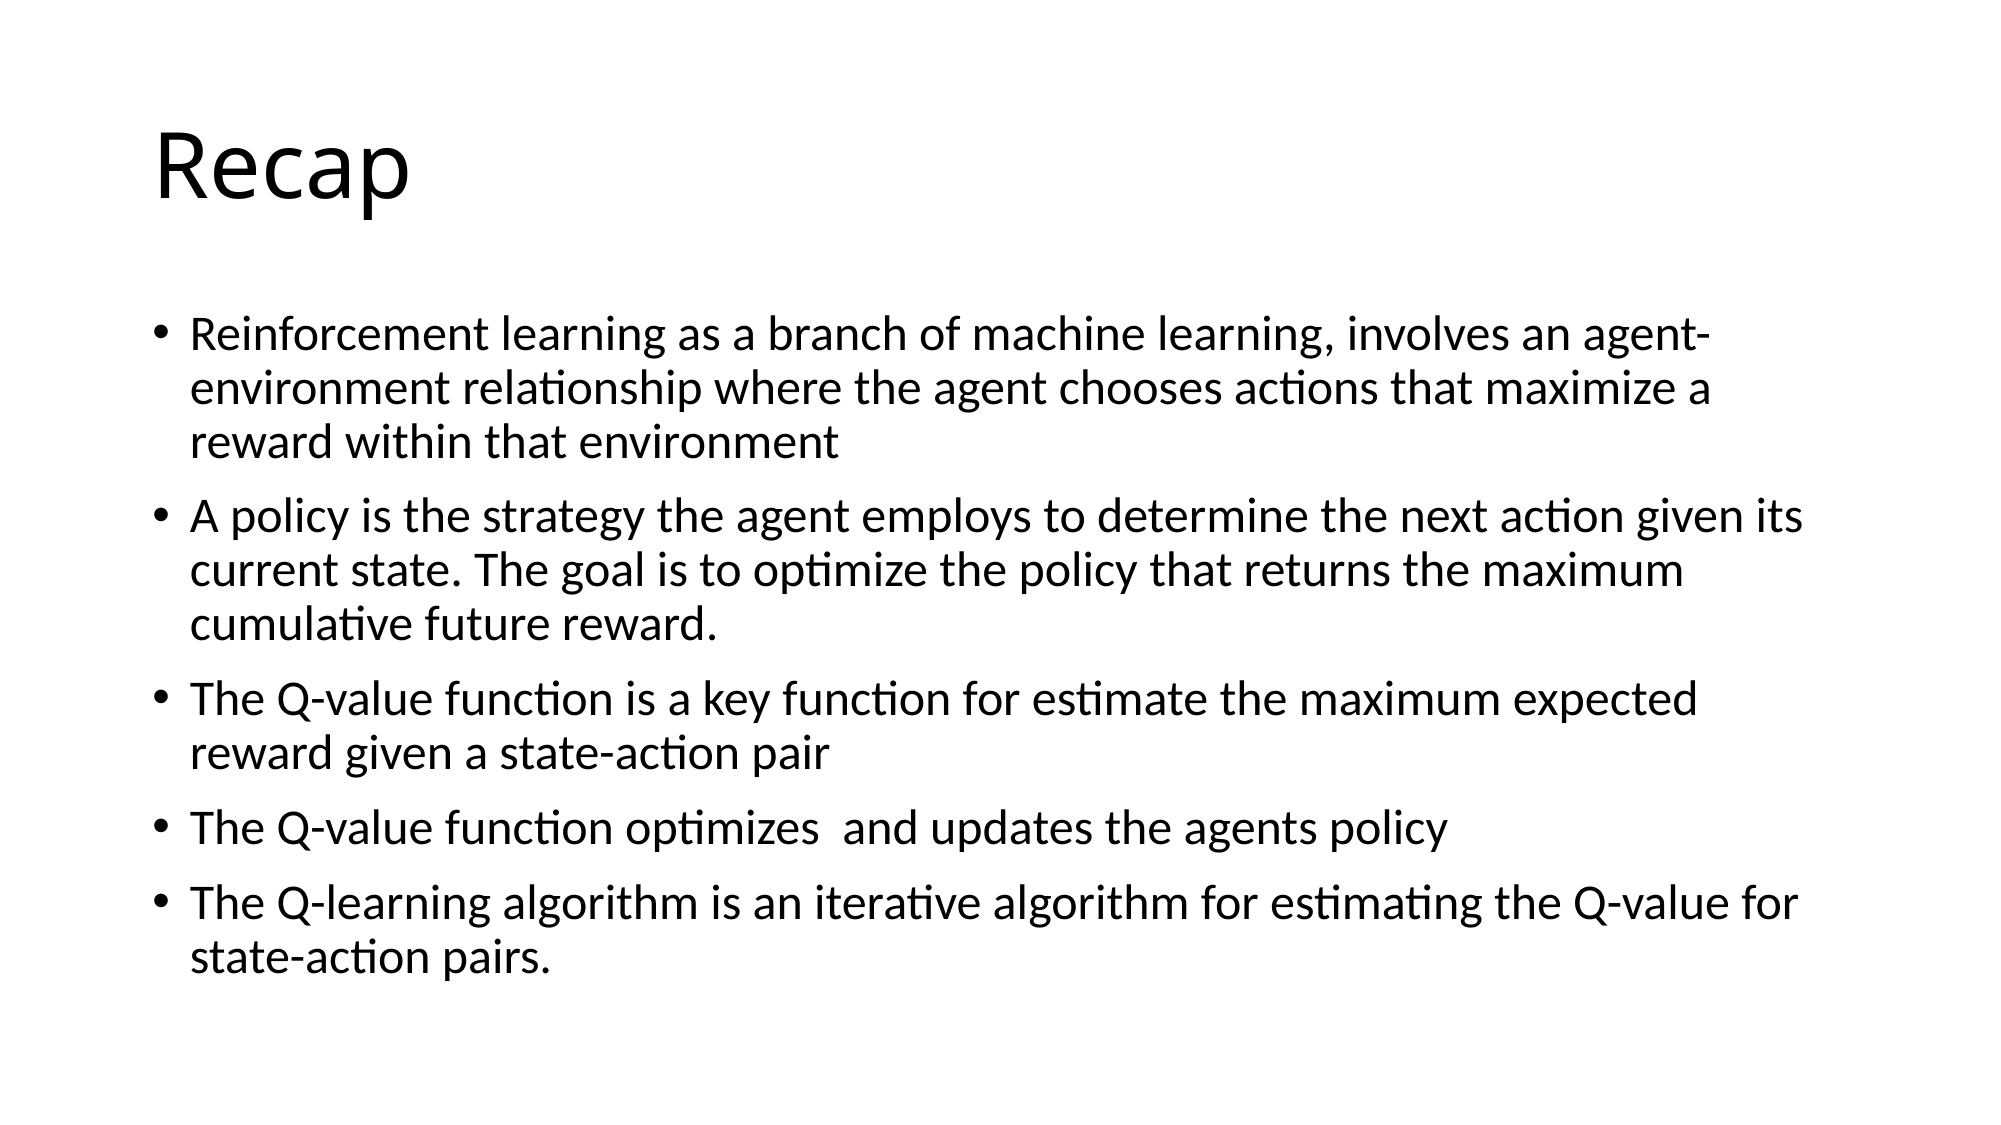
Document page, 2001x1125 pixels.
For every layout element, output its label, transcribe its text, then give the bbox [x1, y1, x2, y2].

list Reinforcement learning as a branch of machine learning, involves an agent-environment relationship where the agent chooses actions that maximize a reward within that environment A policy is the strategy the agent employs to determine the next action given its current state. The goal is to optimize the policy that returns the maximum cumulative future reward. The Q-value function is a key function for estimate the maximum expected reward given a state-action pair The Q-value function optimizes and updates the agents policy The Q-learning algorithm is an iterative algorithm for estimating the Q-value for state-action pairs. [137, 299, 1863, 1014]
title Recap [137, 59, 1863, 278]
